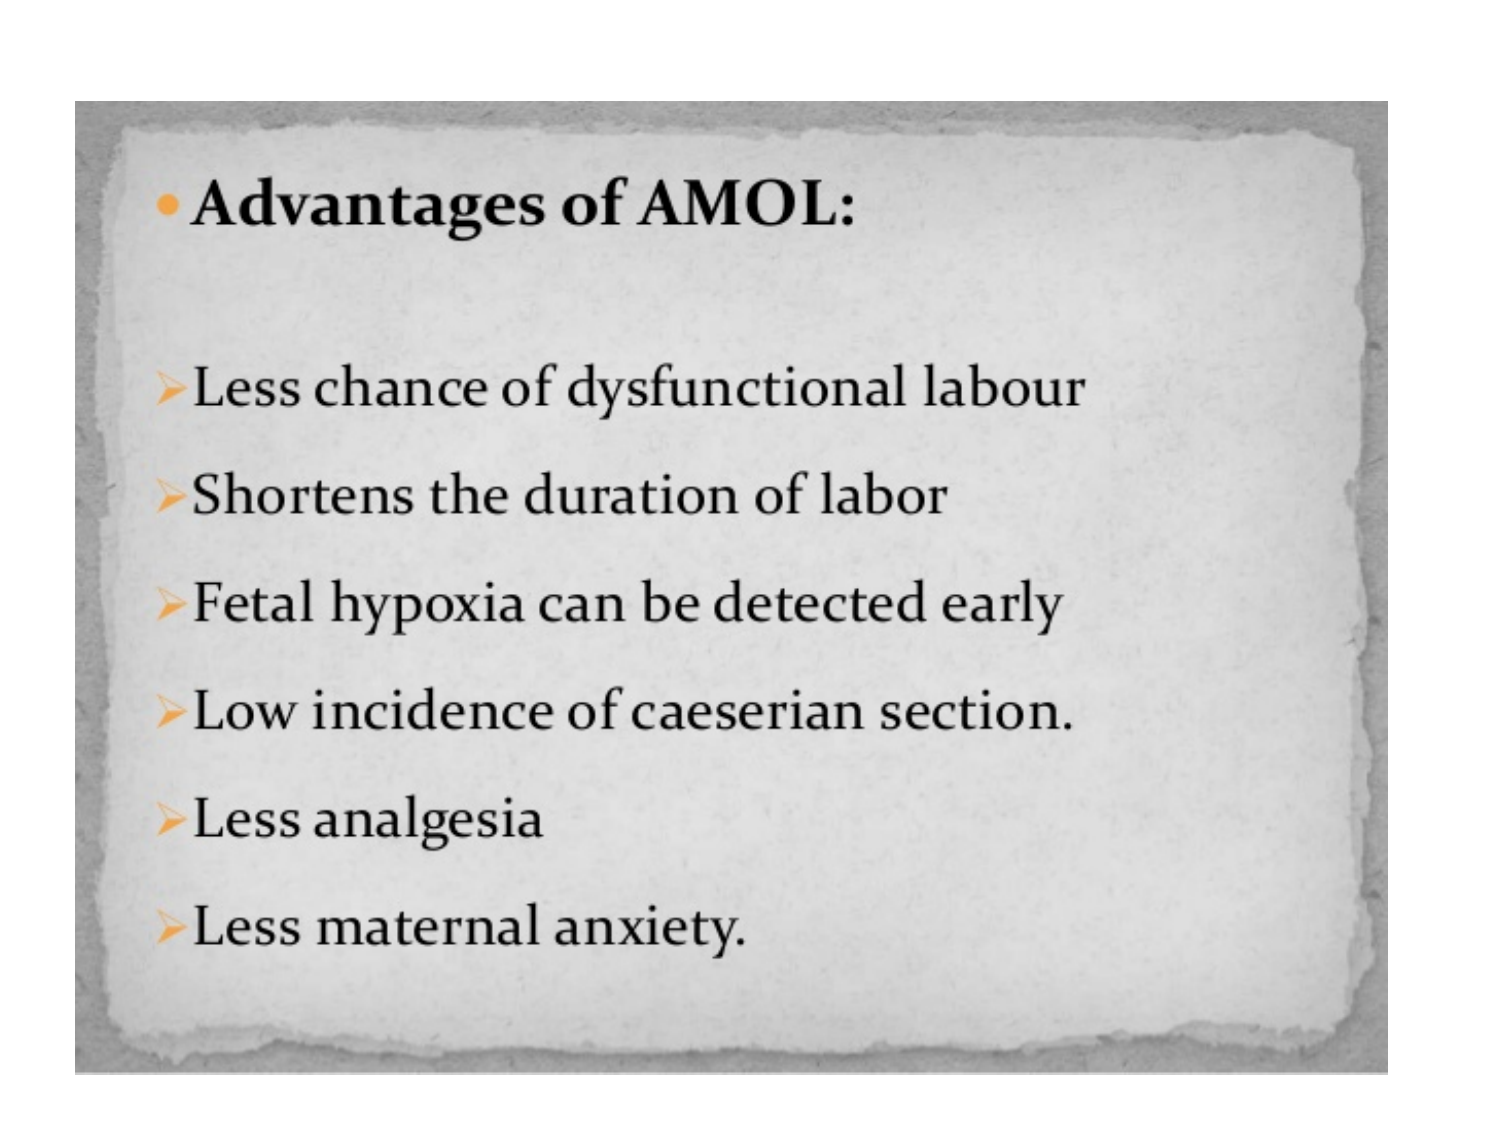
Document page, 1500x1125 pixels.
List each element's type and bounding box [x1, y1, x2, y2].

picture [74, 101, 1388, 1076]
